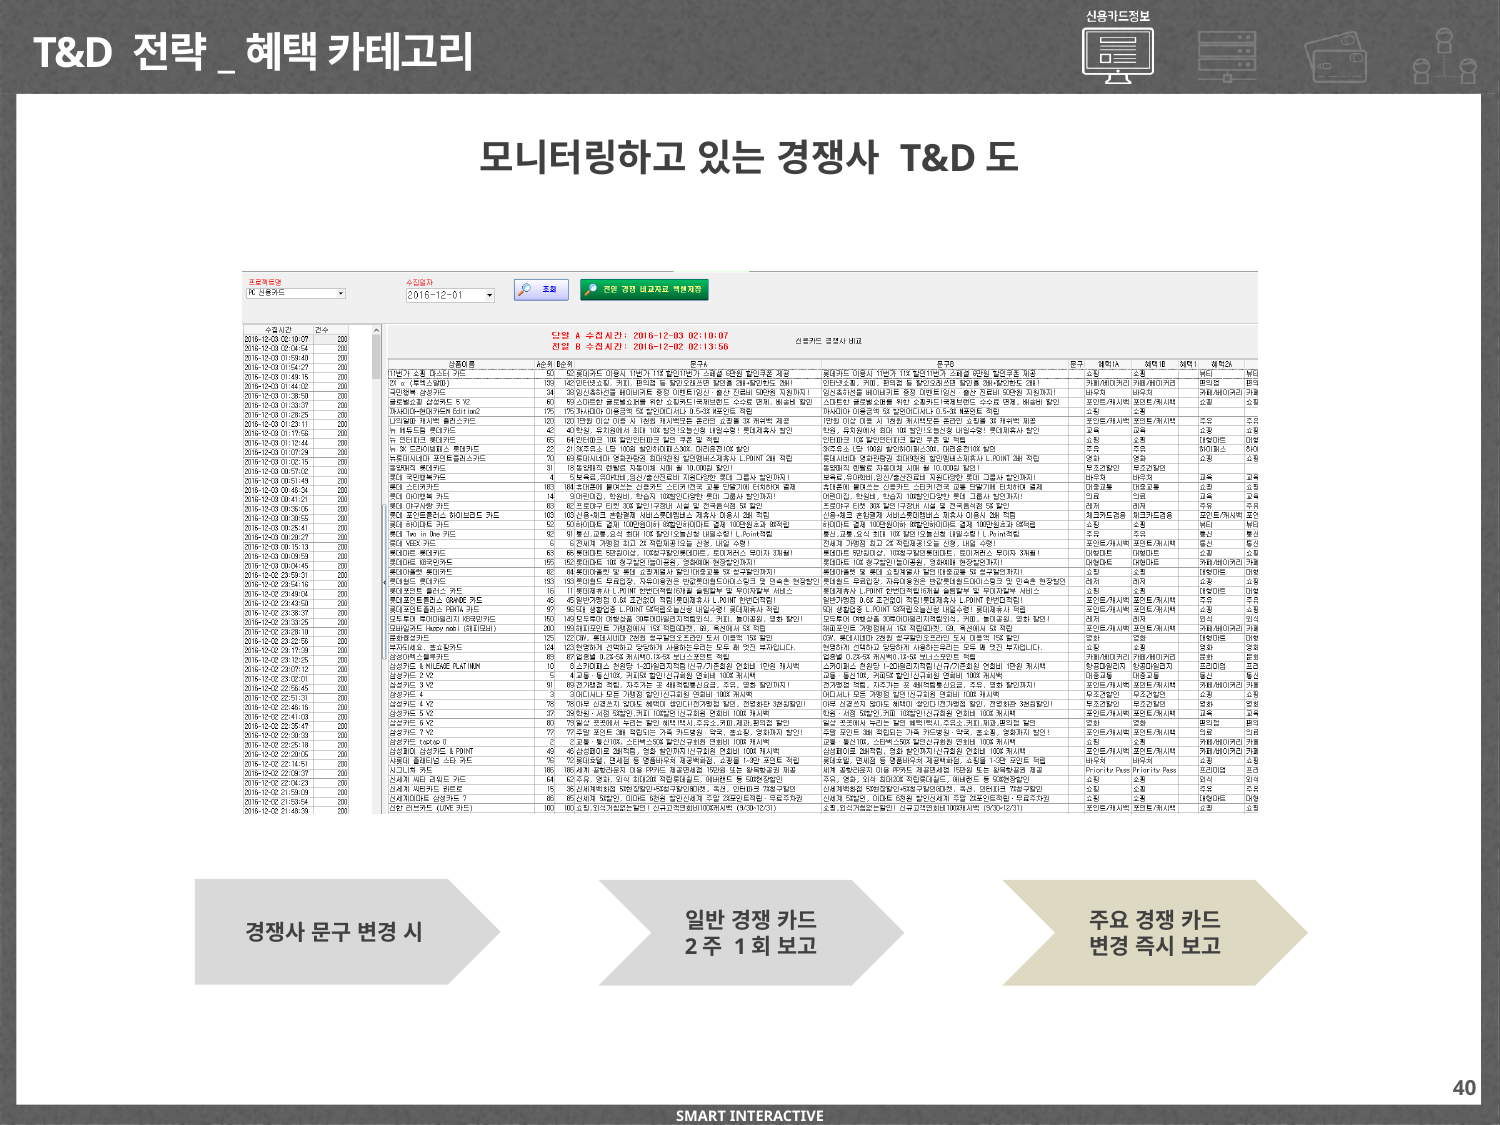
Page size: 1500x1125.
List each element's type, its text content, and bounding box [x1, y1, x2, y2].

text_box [0, 0, 1025, 94]
text_box 일반 경쟁 카드 2주 1회 보고 [596, 877, 907, 988]
text_box 모니터링하고 있는 경쟁사 T&D도 [17, 126, 1483, 187]
picture [242, 270, 1259, 815]
text_box 경쟁사 문구 변경 시 [192, 876, 503, 987]
picture [1031, 0, 1500, 126]
text_box 주요 경쟁 카드 변경 즉시 보고 [1000, 877, 1311, 988]
